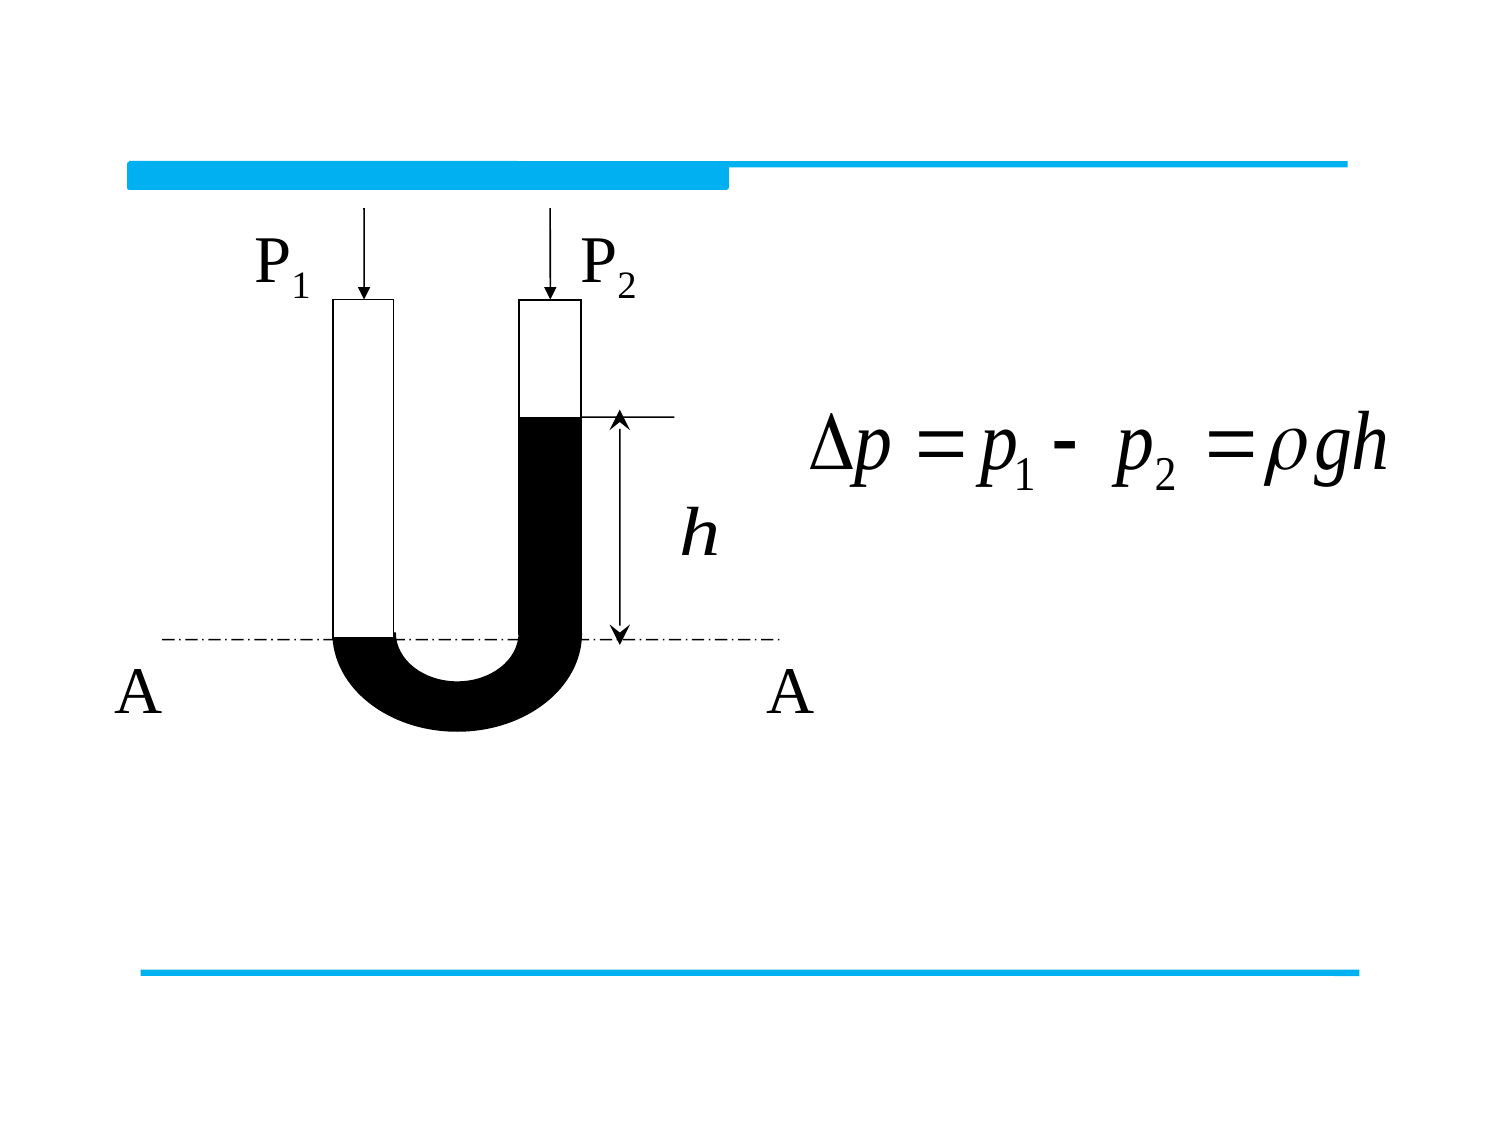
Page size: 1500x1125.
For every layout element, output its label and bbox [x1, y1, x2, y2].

text_box [796, 385, 1405, 512]
text_box [100, 207, 877, 735]
